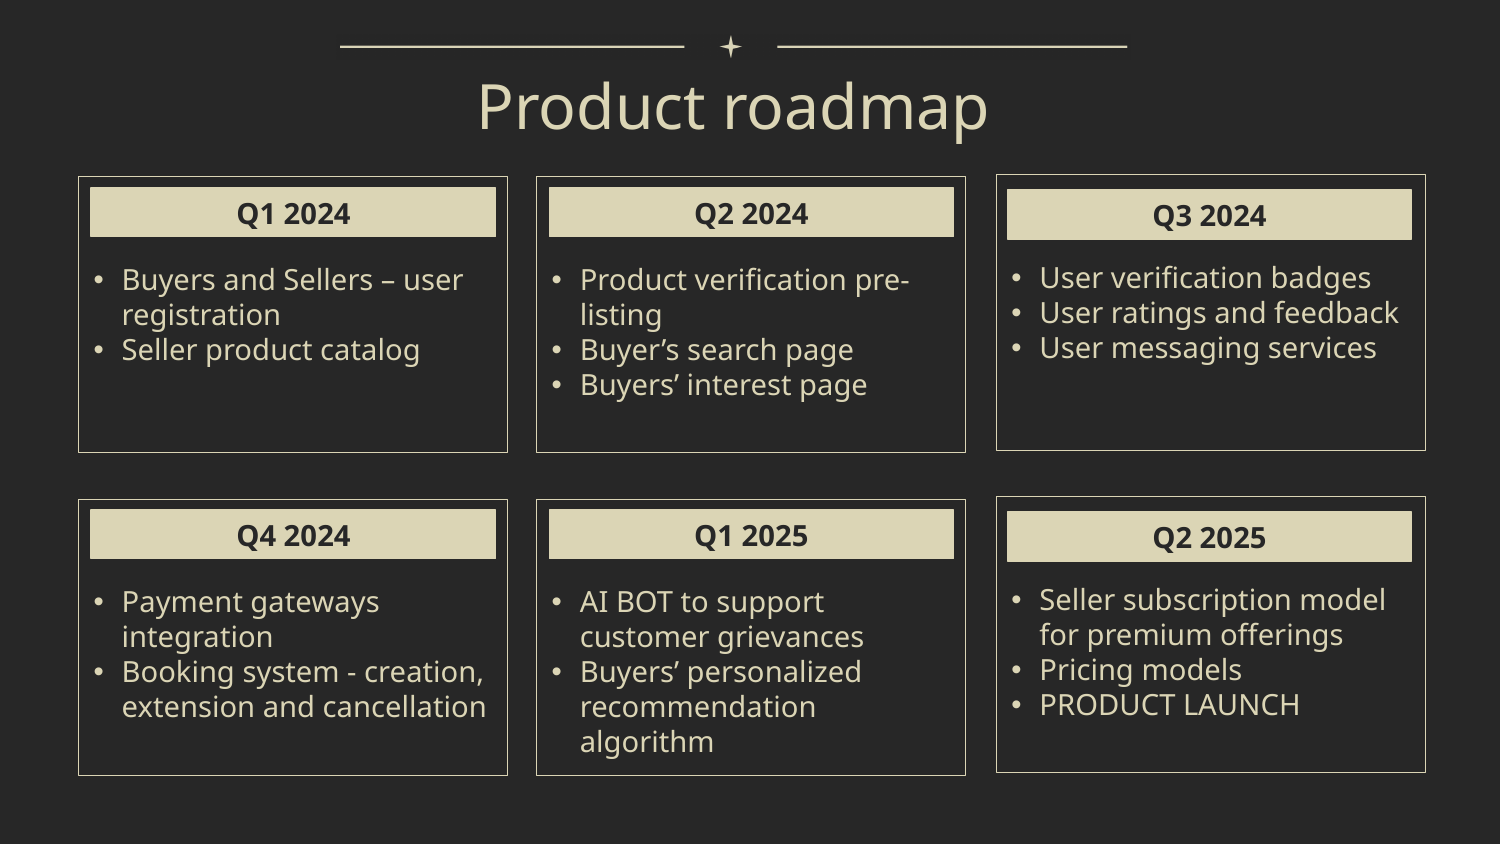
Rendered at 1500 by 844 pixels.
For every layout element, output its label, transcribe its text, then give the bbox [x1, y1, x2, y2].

text_box Q1 2024 [91, 187, 496, 237]
text_box Q2 2025 [1007, 512, 1412, 562]
text_box AI BOT to support customer grievances Buyers’ personalized recommendation algorithm [536, 498, 966, 775]
text_box Q4 2024 [91, 509, 496, 559]
text_box Q2 2024 [549, 187, 954, 237]
text_box User verification badges User ratings and feedback User messaging services [996, 174, 1426, 451]
text_box Seller subscription model for premium offerings Pricing models PRODUCT LAUNCH [996, 496, 1426, 773]
picture [336, 34, 1131, 60]
text_box Product roadmap [101, 52, 1366, 143]
subtitle Buyers and Sellers – user registration Seller product catalog [78, 176, 508, 453]
text_box Product verification pre-listing Buyer’s search page Buyers’ interest page [536, 176, 966, 453]
text_box Q1 2025 [549, 509, 954, 559]
text_box Q3 2024 [1007, 190, 1412, 239]
text_box Payment gateways integration Booking system - creation, extension and cancellation [78, 498, 508, 775]
